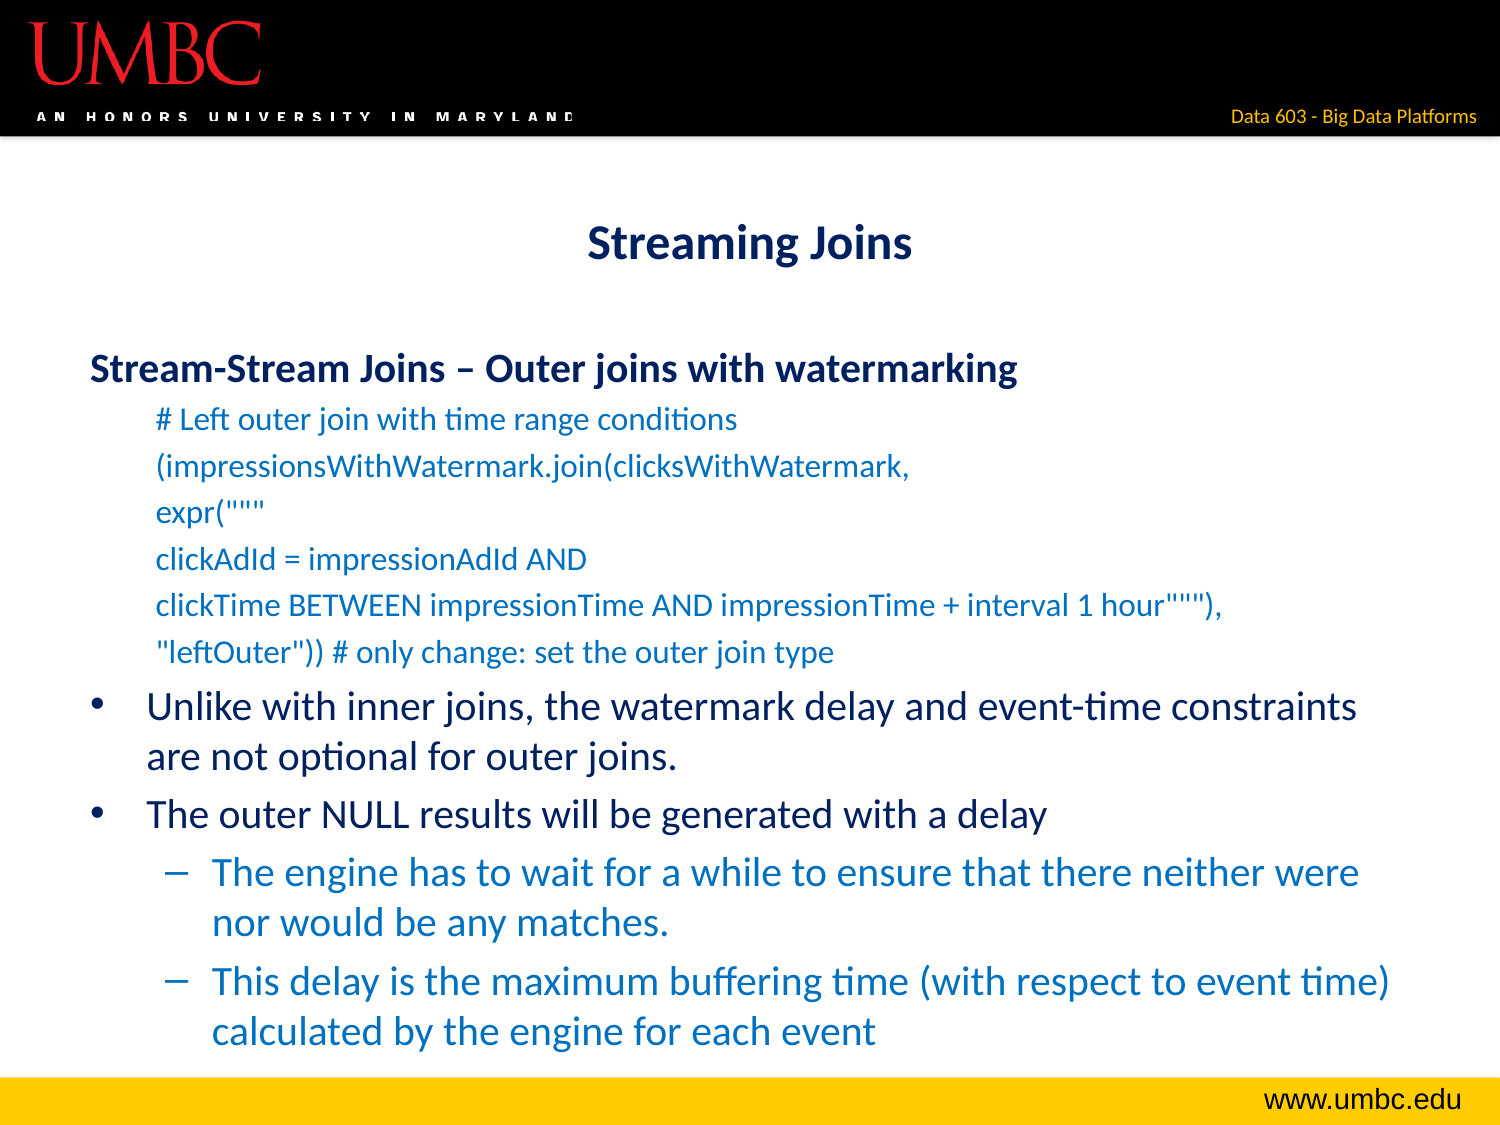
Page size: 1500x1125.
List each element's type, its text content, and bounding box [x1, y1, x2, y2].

title Streaming Joins [75, 145, 1425, 333]
list Stream-Stream Joins – Outer joins with watermarking # Left outer join with time range conditions (impressionsWithWatermark.join(clicksWithWatermark, expr(""" clickAdId = impressionAdId AND clickTime BETWEEN impressionTime AND impressionTime + interval 1 hour"""), "leftOuter")) # only change: set the outer join type Unlike with inner joins, the watermark delay and event-time constraints are not optional for outer joins. The outer NULL results will be generated with a delay The engine has to wait for a while to ensure that there neither were nor would be any matches. This delay is the maximum buffering time (with respect to event time) calculated by the engine for each event [75, 333, 1425, 936]
